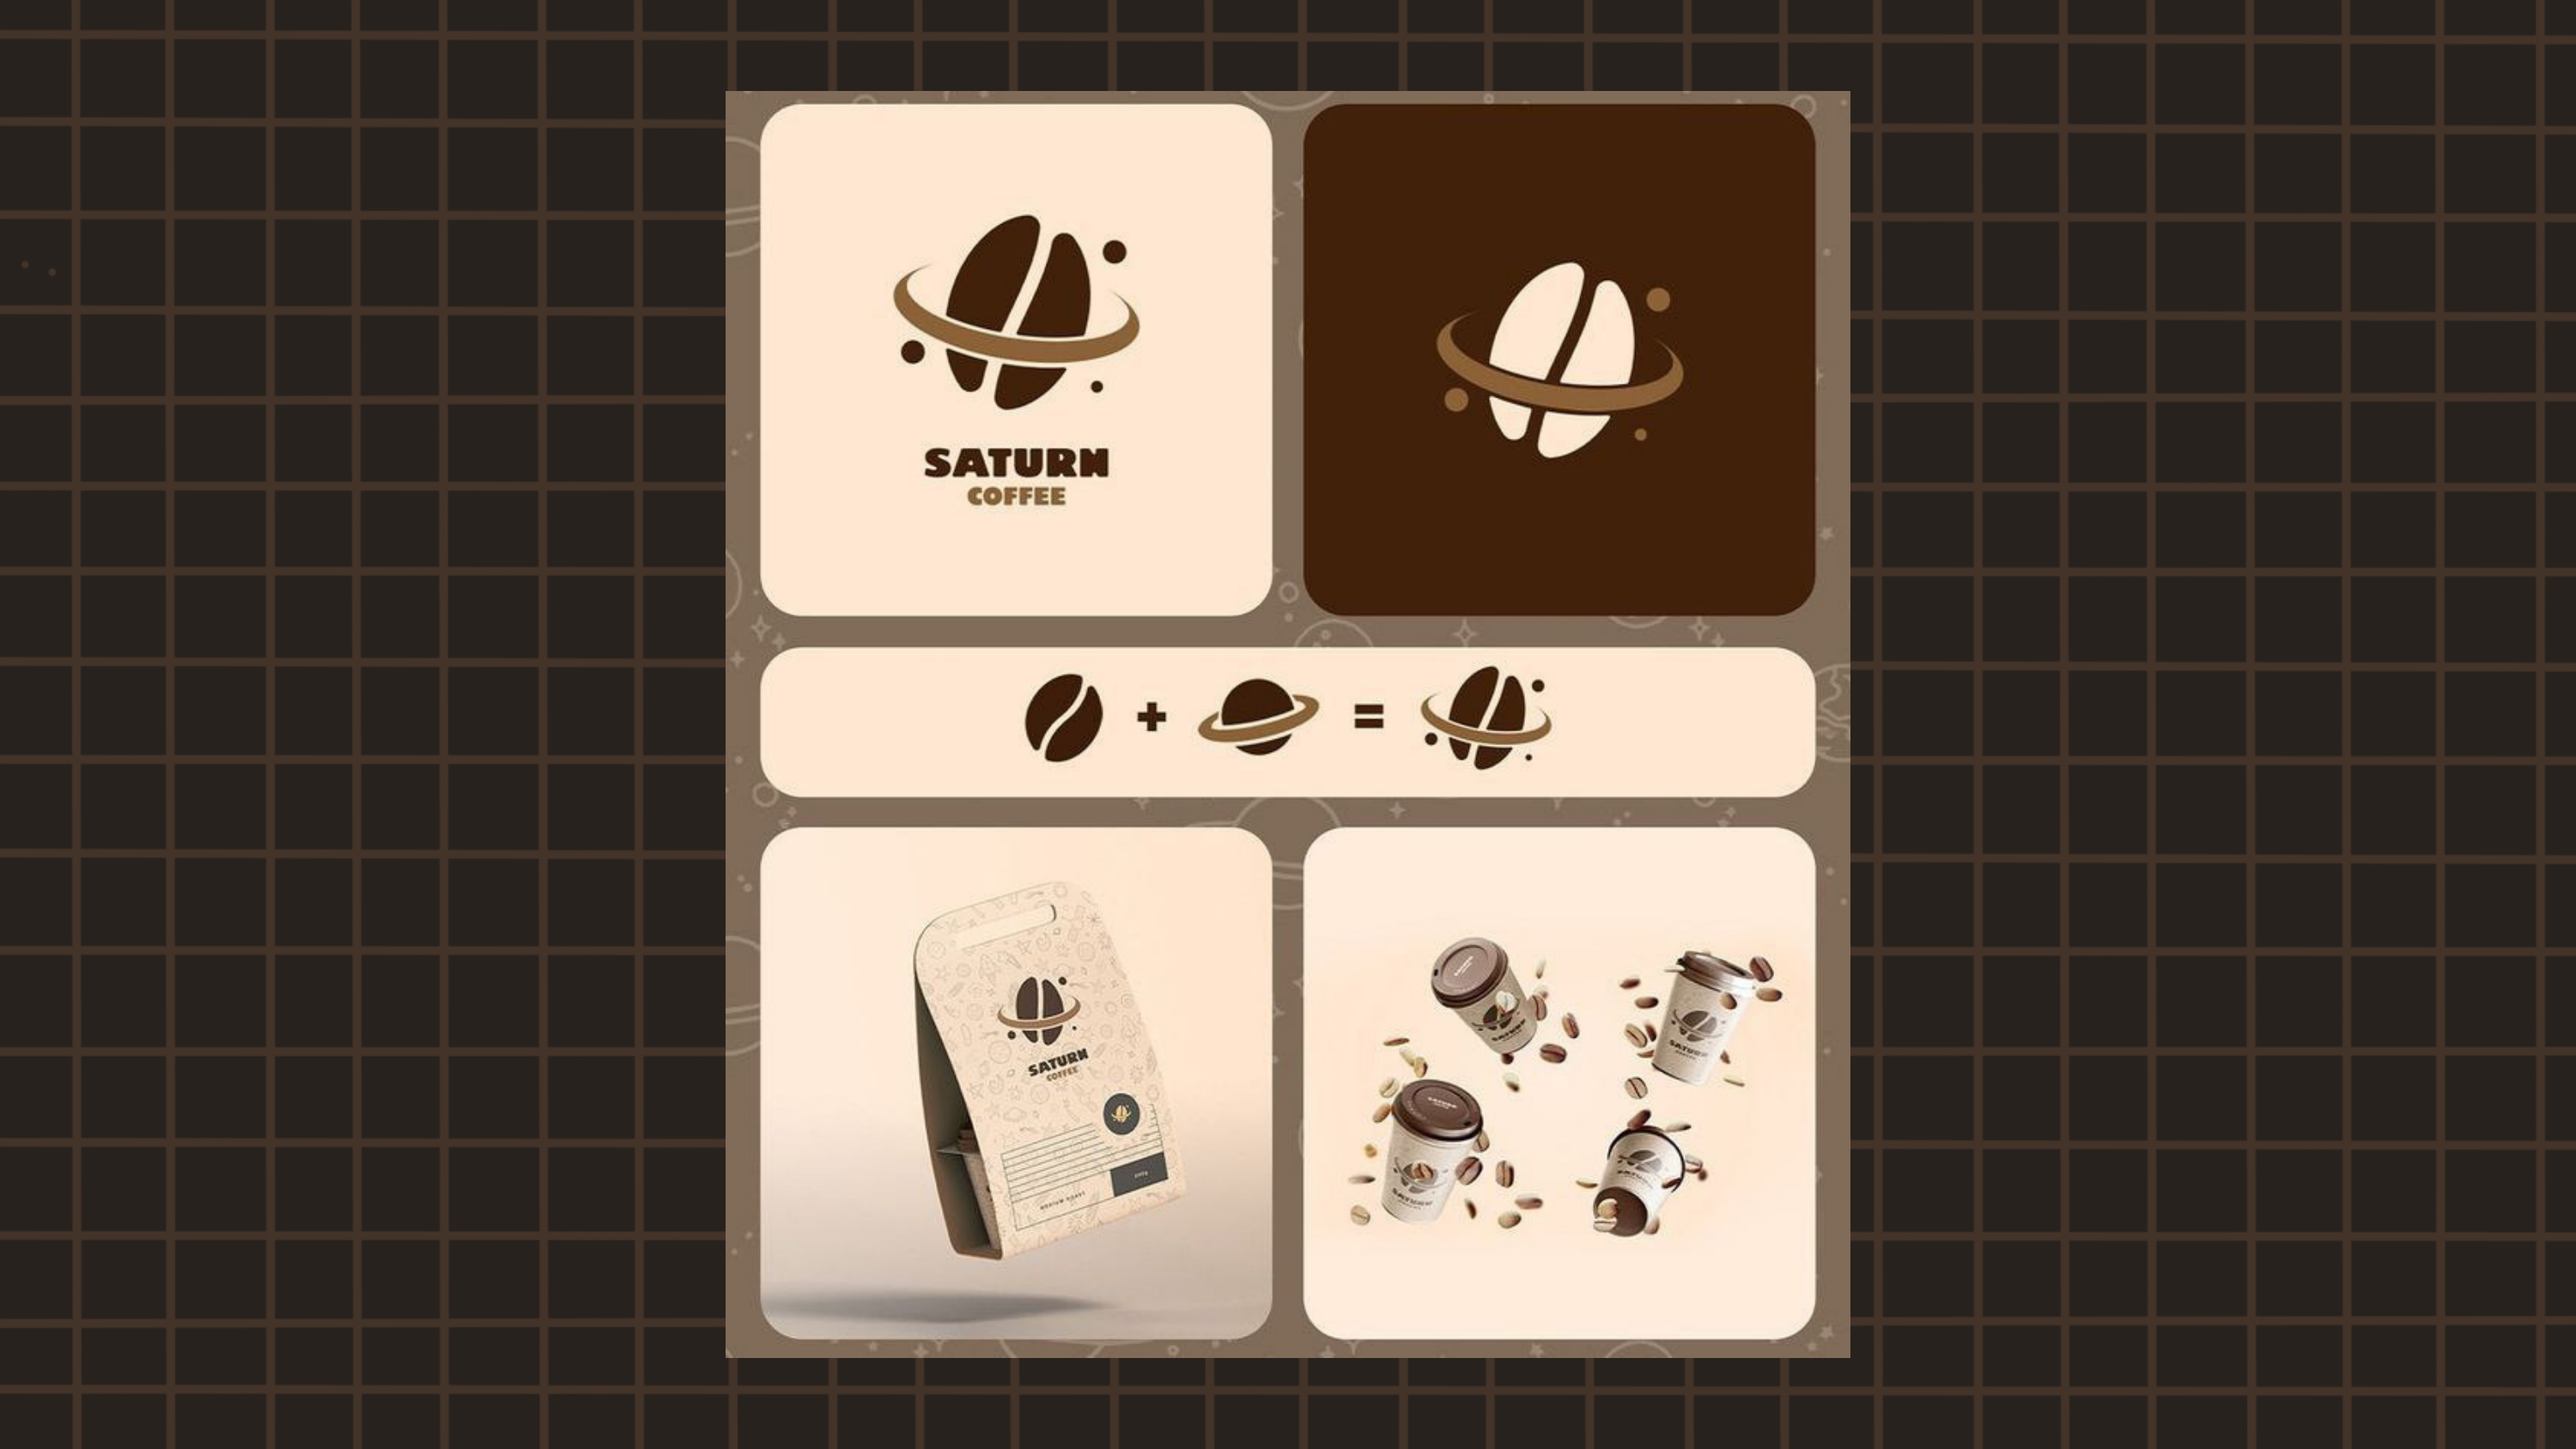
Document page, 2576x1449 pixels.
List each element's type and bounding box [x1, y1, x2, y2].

text_box [726, 91, 1850, 1358]
text_box [0, 0, 2576, 1449]
